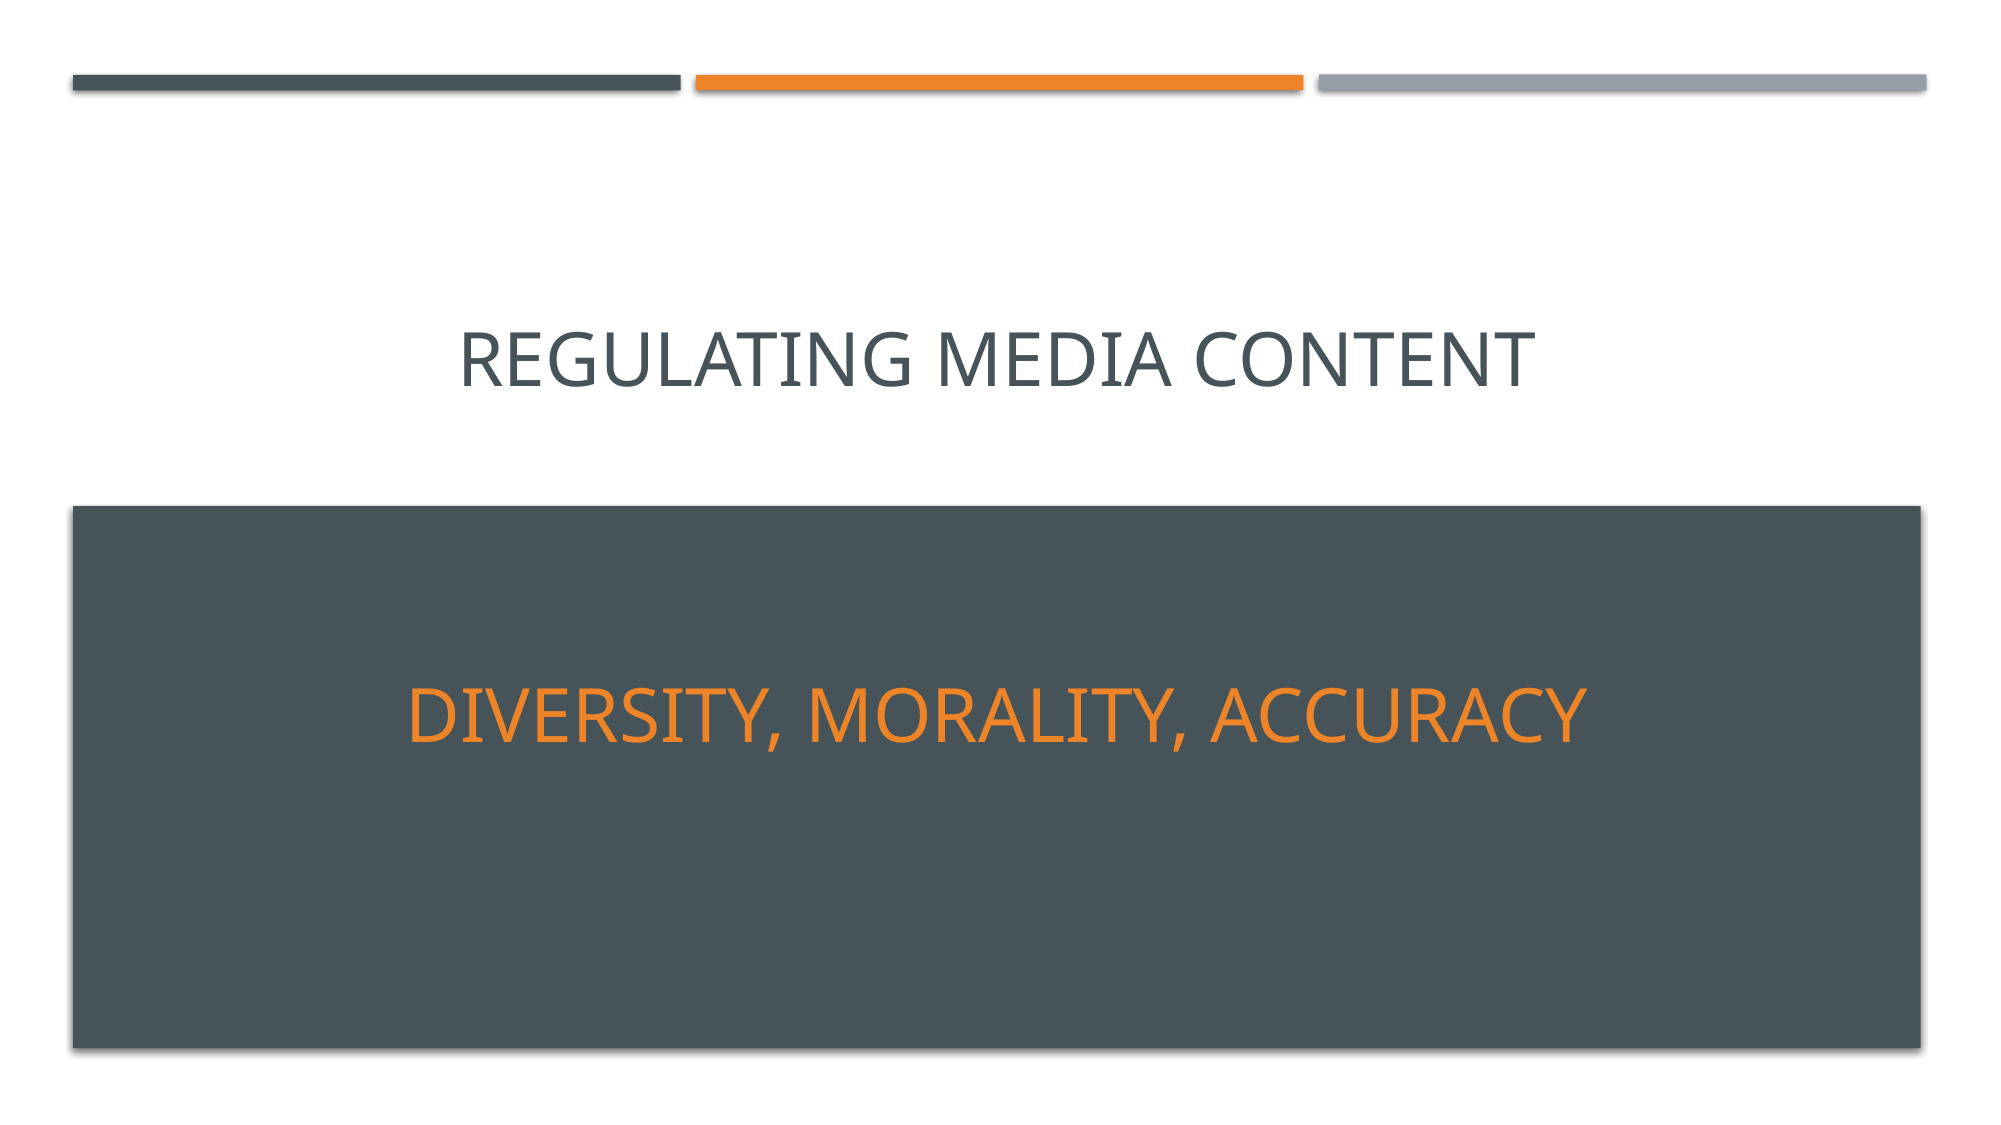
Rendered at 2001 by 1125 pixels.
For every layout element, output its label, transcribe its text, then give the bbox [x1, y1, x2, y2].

title Regulating media content [95, 167, 1899, 410]
subtitle Diversity, morality, accuracy [330, 594, 1664, 933]
